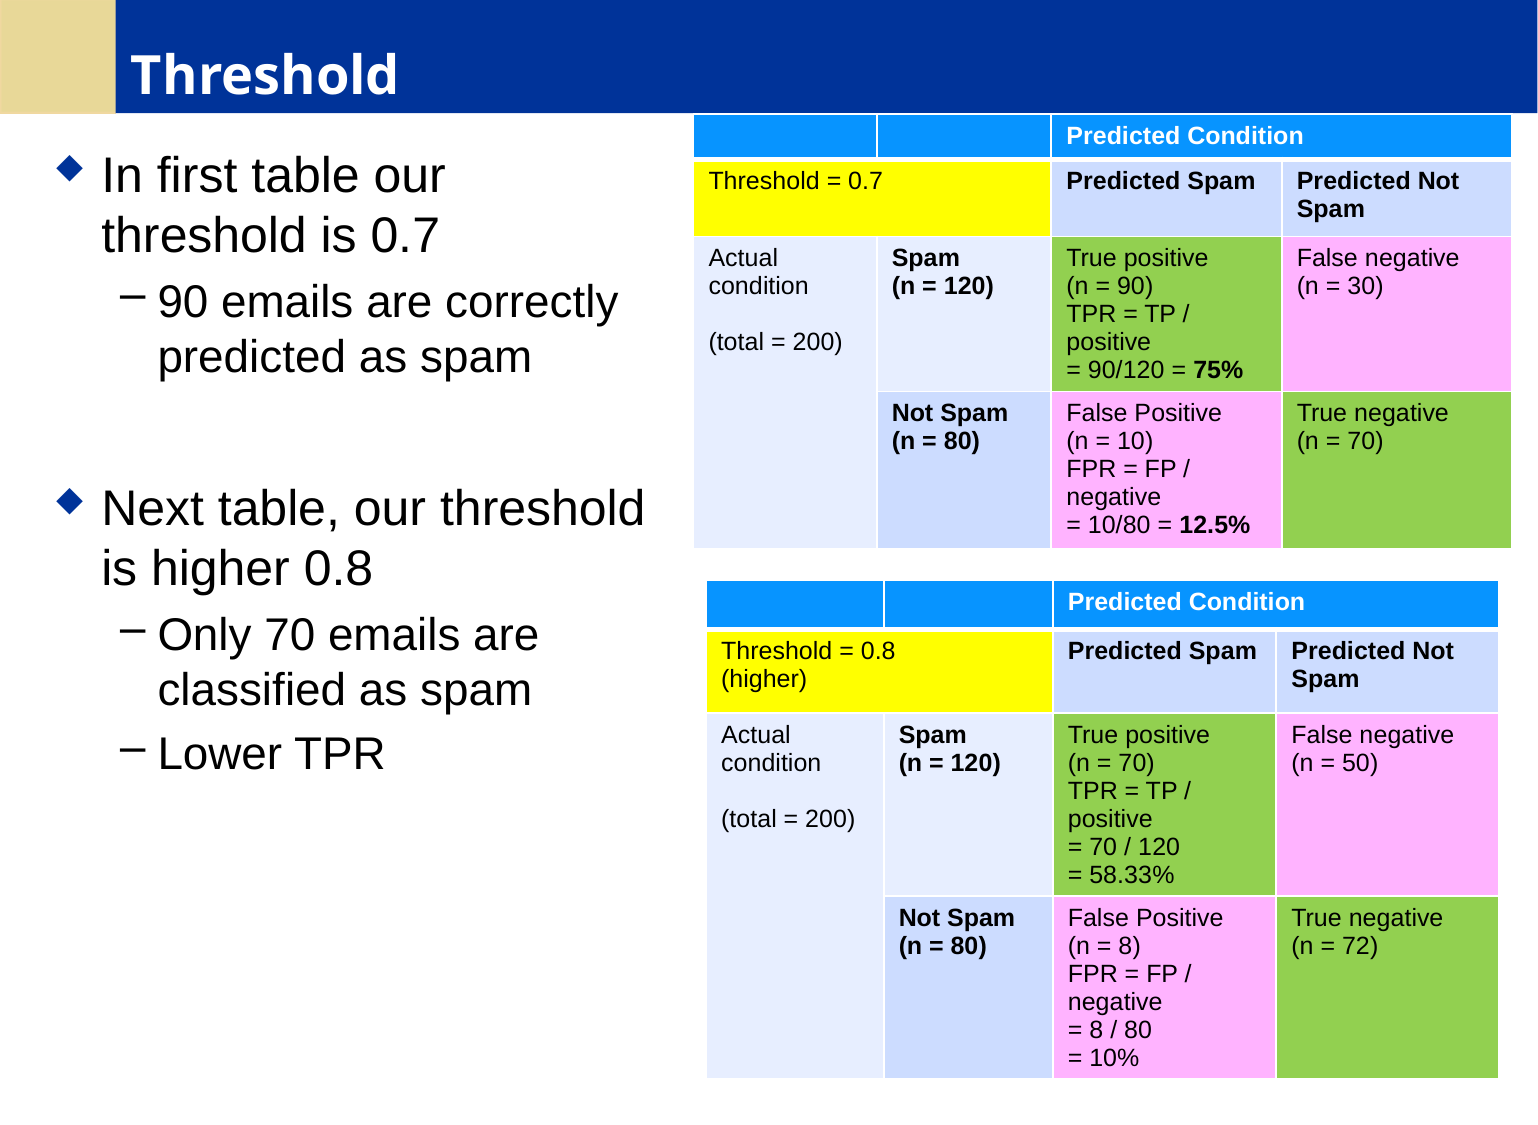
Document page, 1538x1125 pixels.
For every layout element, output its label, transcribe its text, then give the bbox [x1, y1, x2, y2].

table_cell Threshold = 0.7 [694, 162, 1050, 236]
list In first table our threshold is 0.7 90 emails are correctly predicted as spam Next table, our threshold is higher 0.8 Only 70 emails are classified as spam Lower TPR [38, 134, 668, 1061]
table_cell Actual condition (total = 200) [694, 237, 876, 548]
table_cell True positive (n = 70) TPR = TP / positive = 70 / 120 = 58.33% [1054, 714, 1275, 895]
table_cell False negative (n = 30) [1283, 237, 1511, 391]
table_cell Spam (n = 120) [878, 237, 1050, 391]
table_cell True negative (n = 70) [1283, 392, 1511, 548]
table_cell Actual condition (total = 200) [707, 714, 883, 1078]
table_cell Predicted Not Spam [1277, 632, 1498, 712]
table_cell Predicted Not Spam [1283, 162, 1511, 236]
table_cell True negative (n = 72) [1277, 897, 1498, 1078]
table_cell False Positive (n = 10) FPR = FP / negative = 10/80 = 12.5% [1052, 392, 1281, 548]
table_cell Not Spam (n = 80) [878, 392, 1050, 548]
table_header [694, 115, 876, 157]
table_cell Spam (n = 120) [885, 714, 1052, 895]
table_cell False negative (n = 50) [1277, 714, 1498, 895]
title Threshold [115, 0, 1538, 114]
table_header [885, 581, 1052, 627]
table_cell Predicted Spam [1052, 162, 1281, 236]
table_cell Predicted Spam [1054, 632, 1275, 712]
table_header [707, 581, 883, 627]
table_header [878, 115, 1050, 157]
picture [0, 0, 115, 114]
table_cell Not Spam (n = 80) [885, 897, 1052, 1078]
table_header Predicted Condition [1054, 581, 1498, 627]
table_cell True positive (n = 90) TPR = TP / positive = 90/120 = 75% [1052, 237, 1281, 391]
table_cell False Positive (n = 8) FPR = FP / negative = 8 / 80 = 10% [1054, 897, 1275, 1078]
table_cell Threshold = 0.8 (higher) [707, 632, 1052, 712]
table_header Predicted Condition [1052, 115, 1511, 157]
